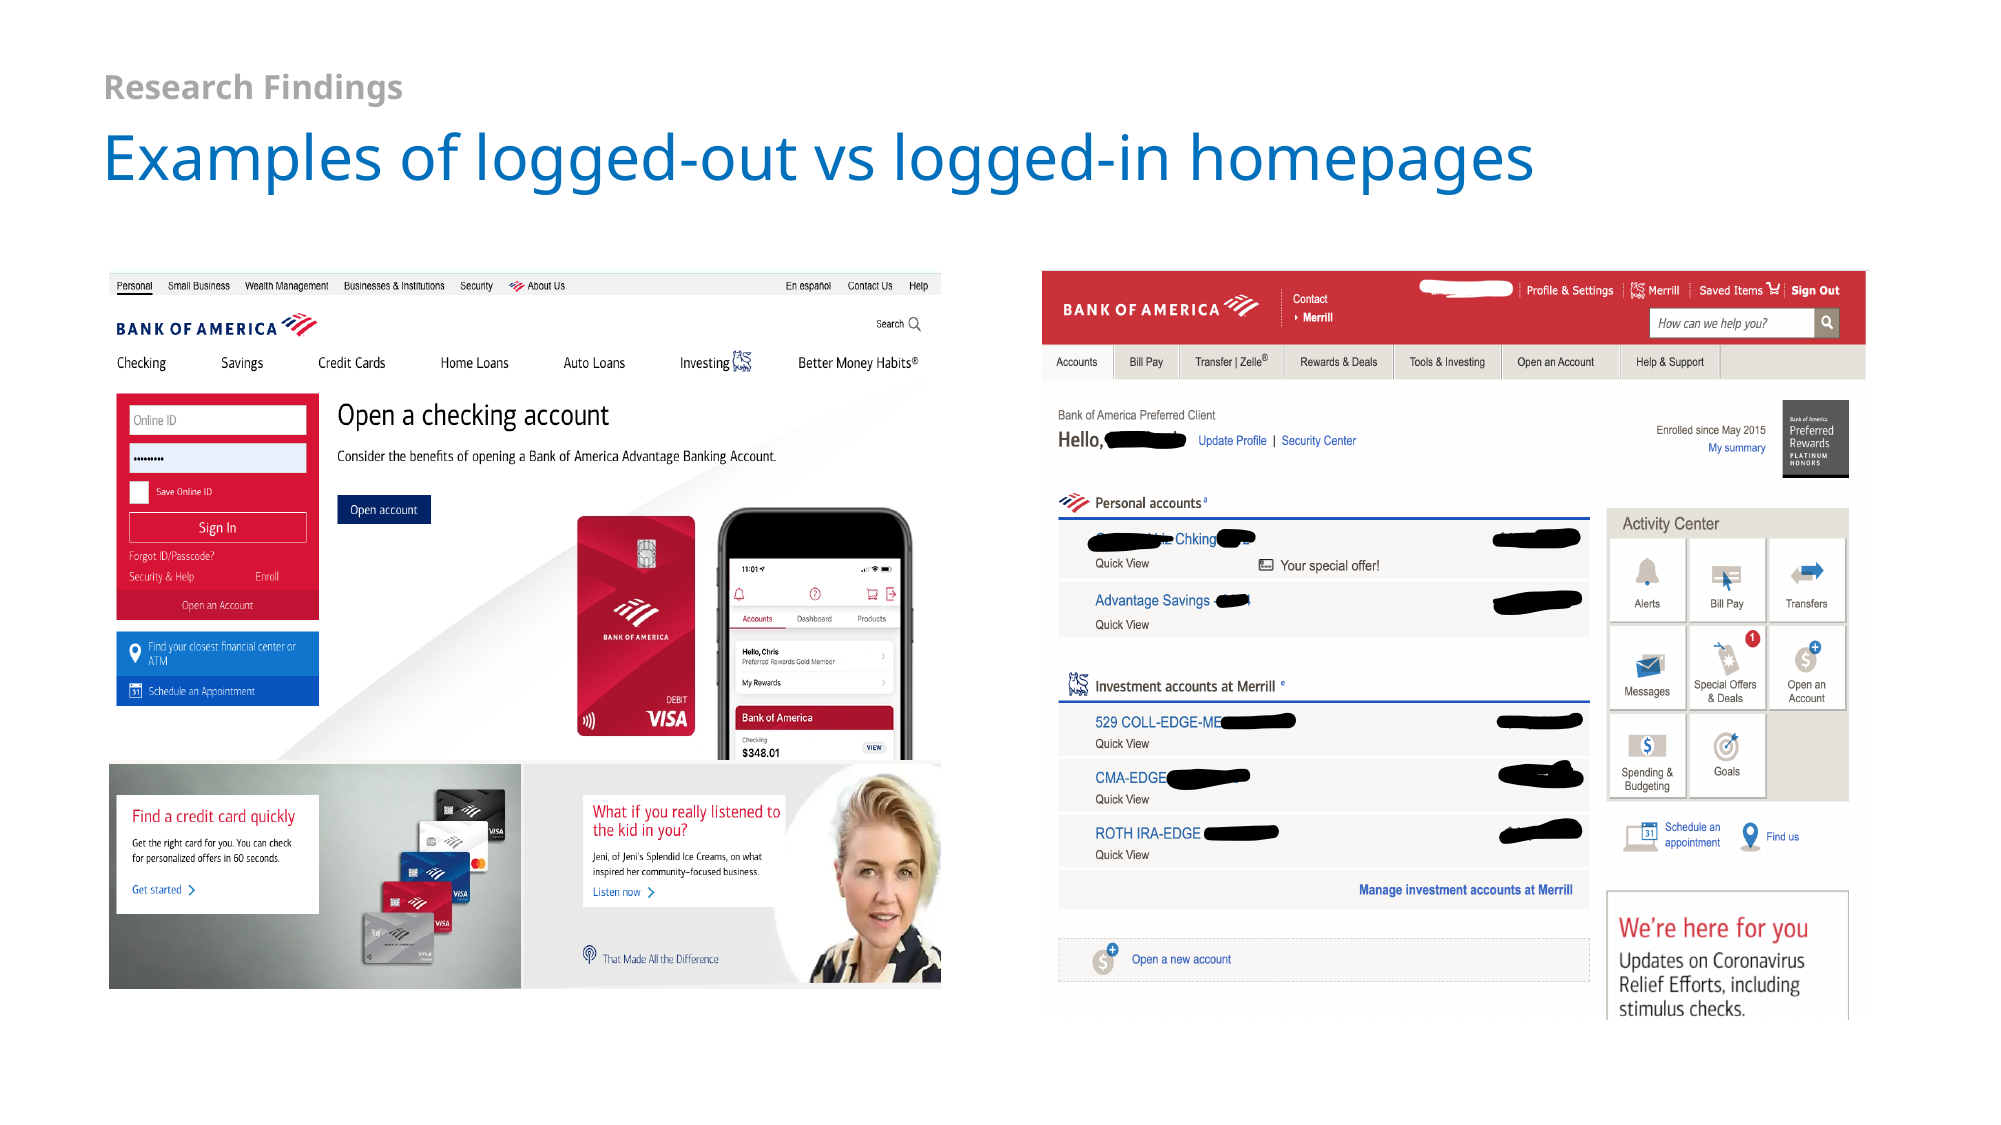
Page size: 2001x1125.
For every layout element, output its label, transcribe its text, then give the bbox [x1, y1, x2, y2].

subtitle Research Findings [95, 52, 1218, 112]
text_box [108, 270, 1871, 1020]
title Examples of logged-out vs logged-in homepages [94, 110, 1962, 203]
